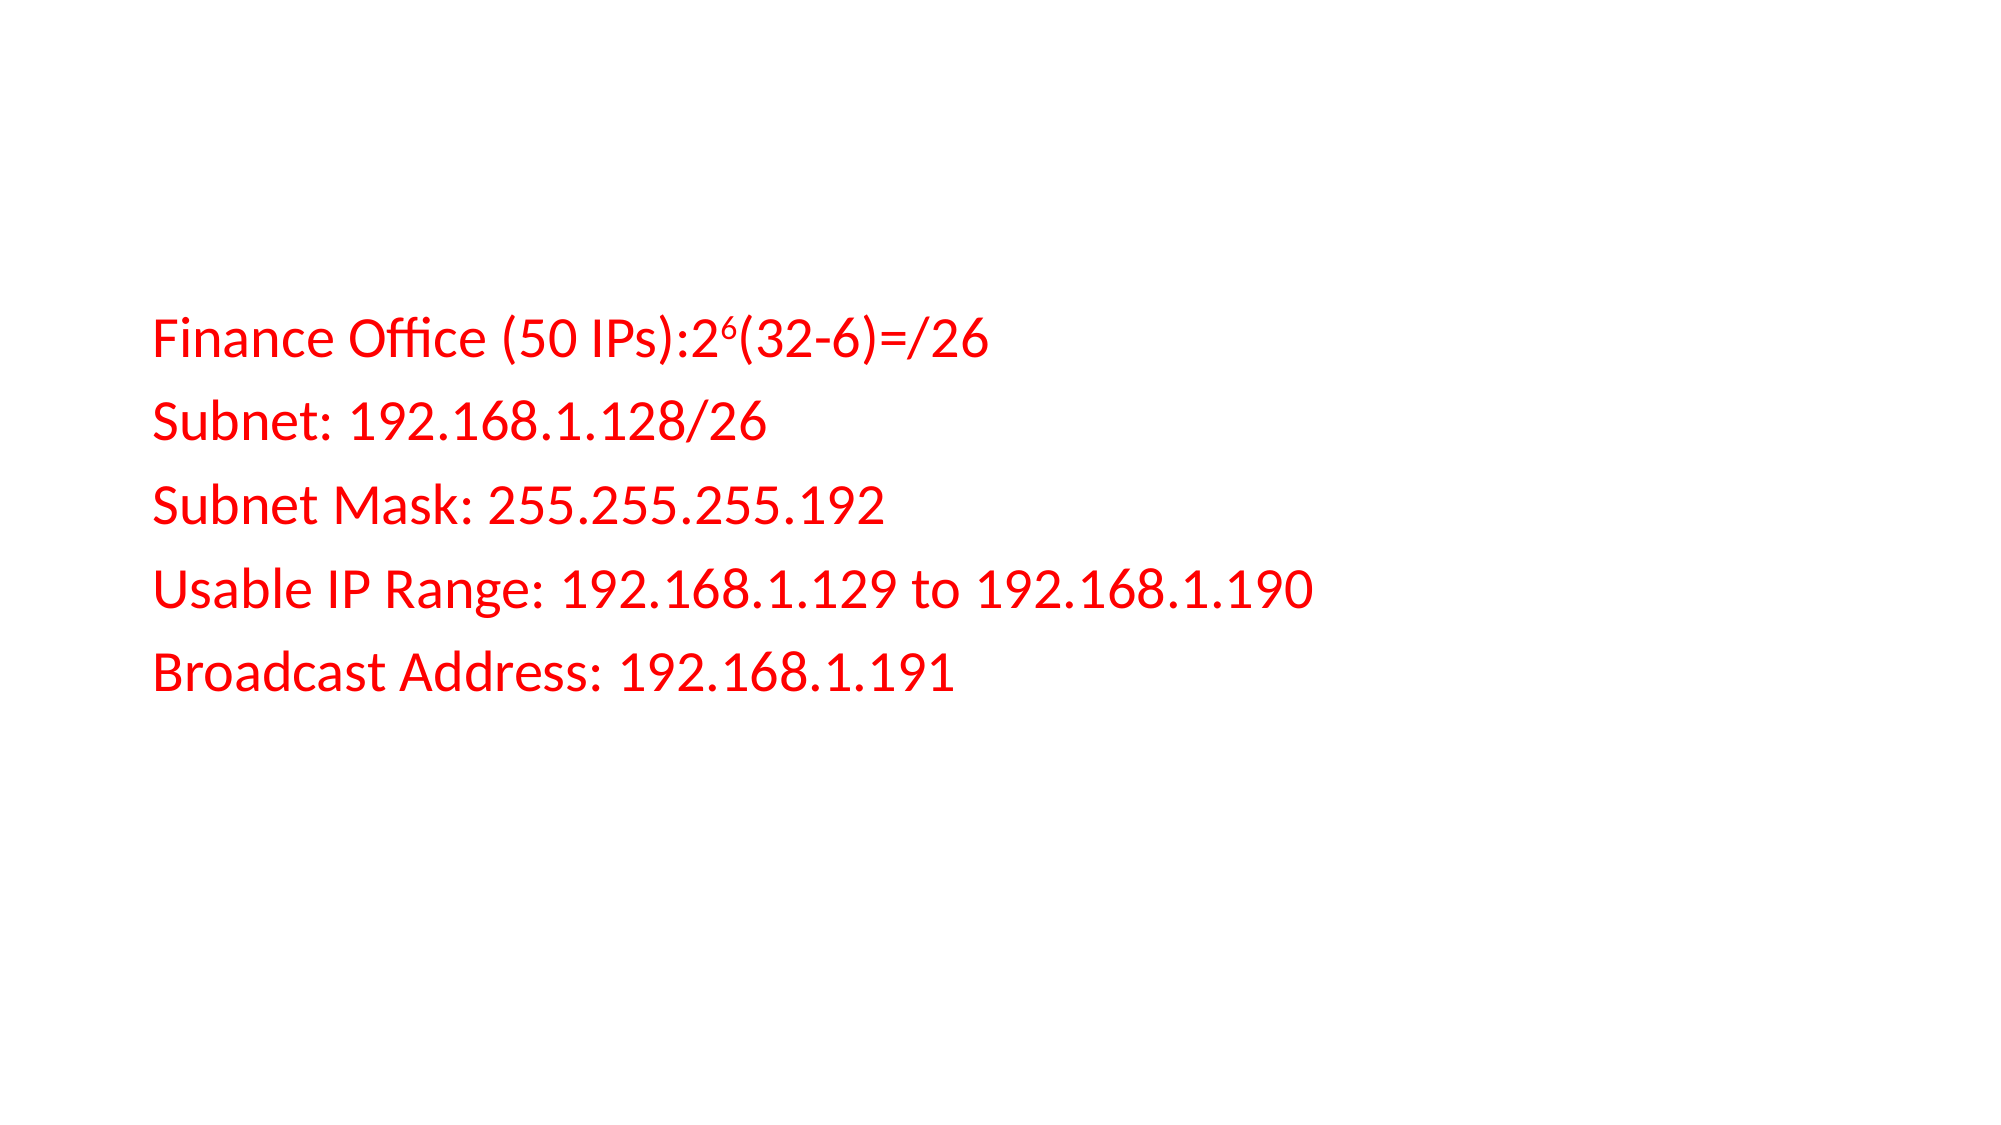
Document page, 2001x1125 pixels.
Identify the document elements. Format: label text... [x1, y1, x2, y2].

list Finance Office (50 IPs):26(32-6)=/26 Subnet: 192.168.1.128/26 Subnet Mask: 255.255.255.192 Usable IP Range: 192.168.1.129 to 192.168.1.190 Broadcast Address: 192.168.1.191 [137, 299, 1863, 1014]
